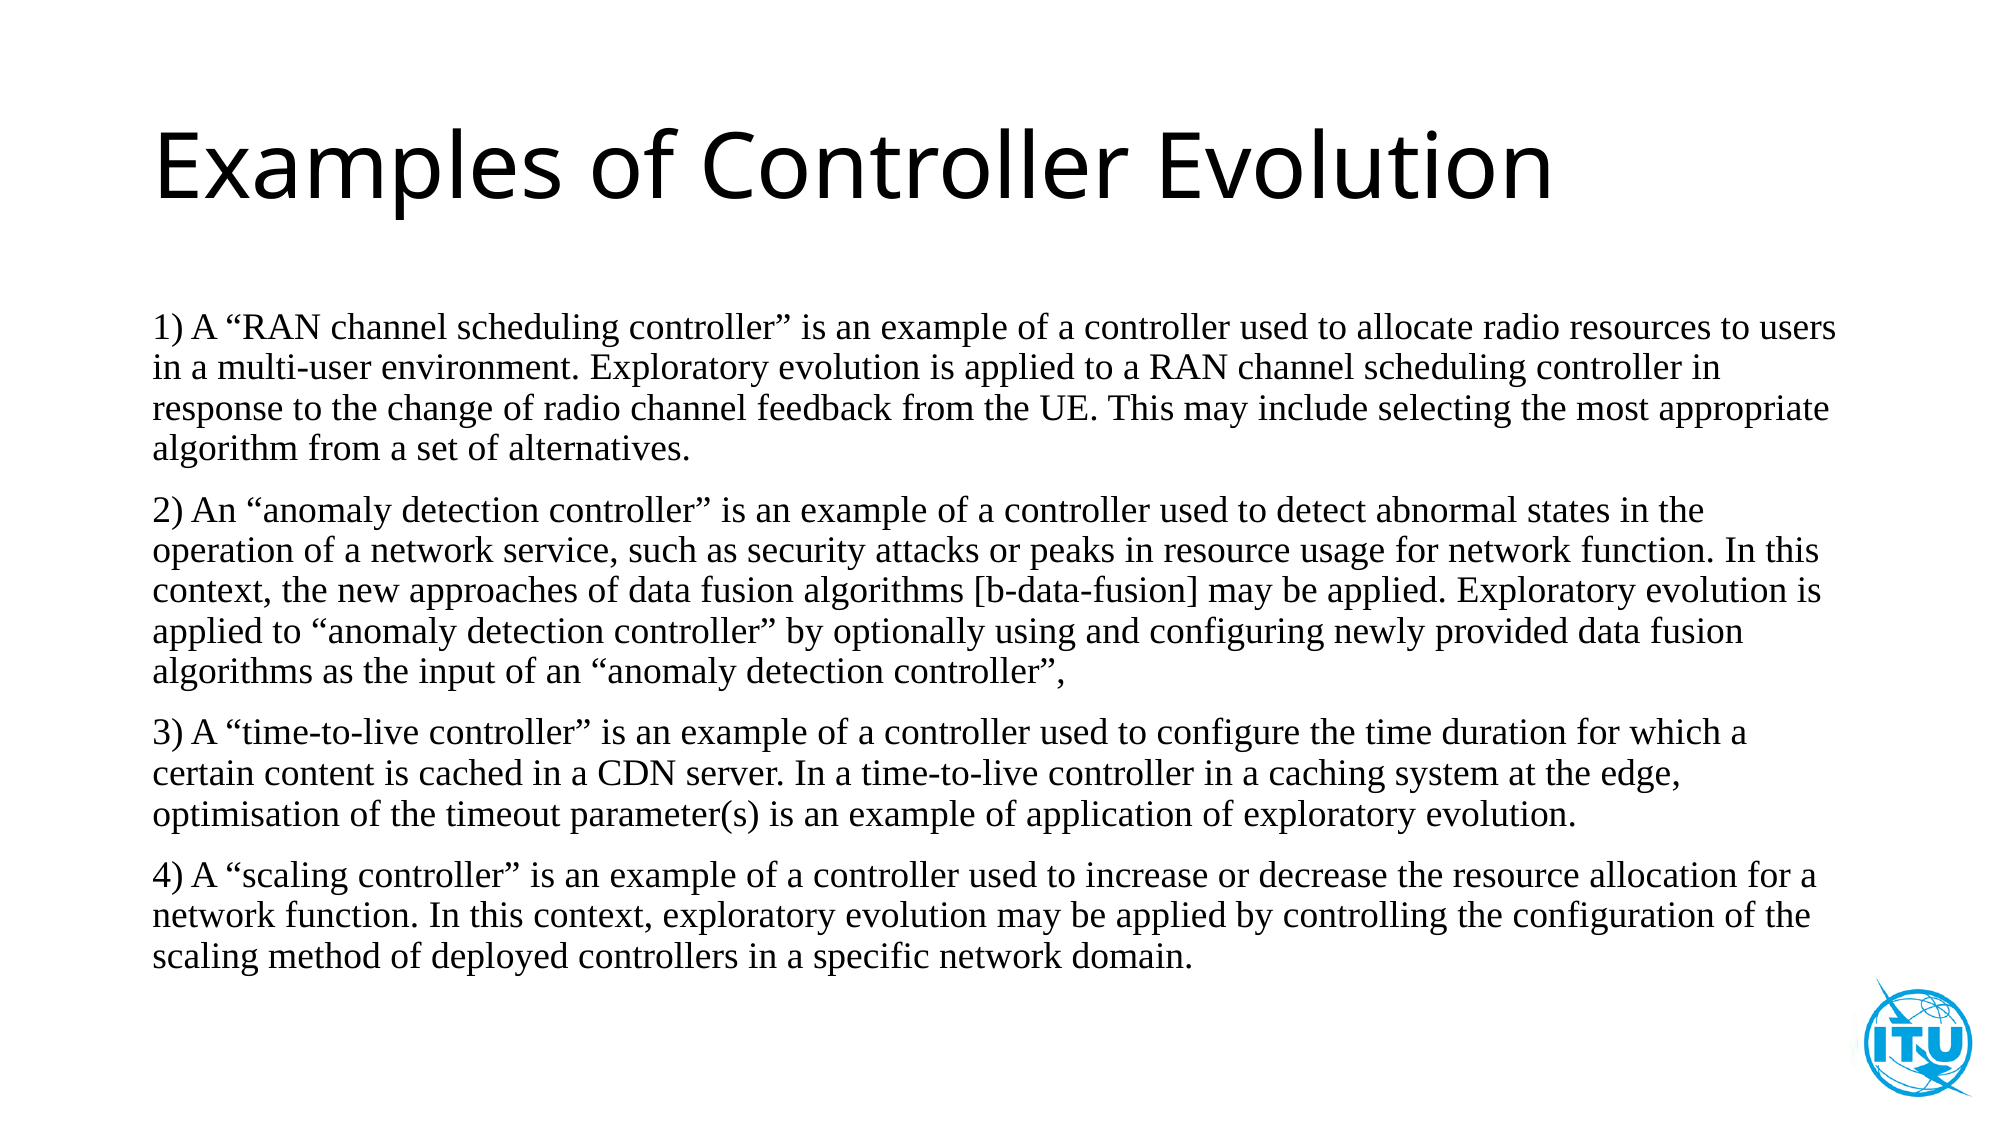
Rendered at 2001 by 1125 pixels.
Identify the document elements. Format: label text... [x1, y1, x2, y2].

title Examples of Controller Evolution [137, 59, 1863, 278]
picture [1837, 956, 2000, 1125]
list 1) A “RAN channel scheduling controller” is an example of a controller used to allocate radio resources to users in a multi-user environment. Exploratory evolution is applied to a RAN channel scheduling controller in response to the change of radio channel feedback from the UE. This may include selecting the most appropriate algorithm from a set of alternatives. 2) An “anomaly detection controller” is an example of a controller used to detect abnormal states in the operation of a network service, such as security attacks or peaks in resource usage for network function. In this context, the new approaches of data fusion algorithms [b-data-fusion] may be applied. Exploratory evolution is applied to “anomaly detection controller” by optionally using and configuring newly provided data fusion algorithms as the input of an “anomaly detection controller”, 3) A “time-to-live controller” is an example of a controller used to configure the time duration for which a certain content is cached in a CDN server. In a time-to-live controller in a caching system at the edge, optimisation of the timeout parameter(s) is an example of application of exploratory evolution. 4) A “scaling controller” is an example of a controller used to increase or decrease the resource allocation for a network function. In this context, exploratory evolution may be applied by controlling the configuration of the scaling method of deployed controllers in a specific network domain. [137, 299, 1863, 1014]
